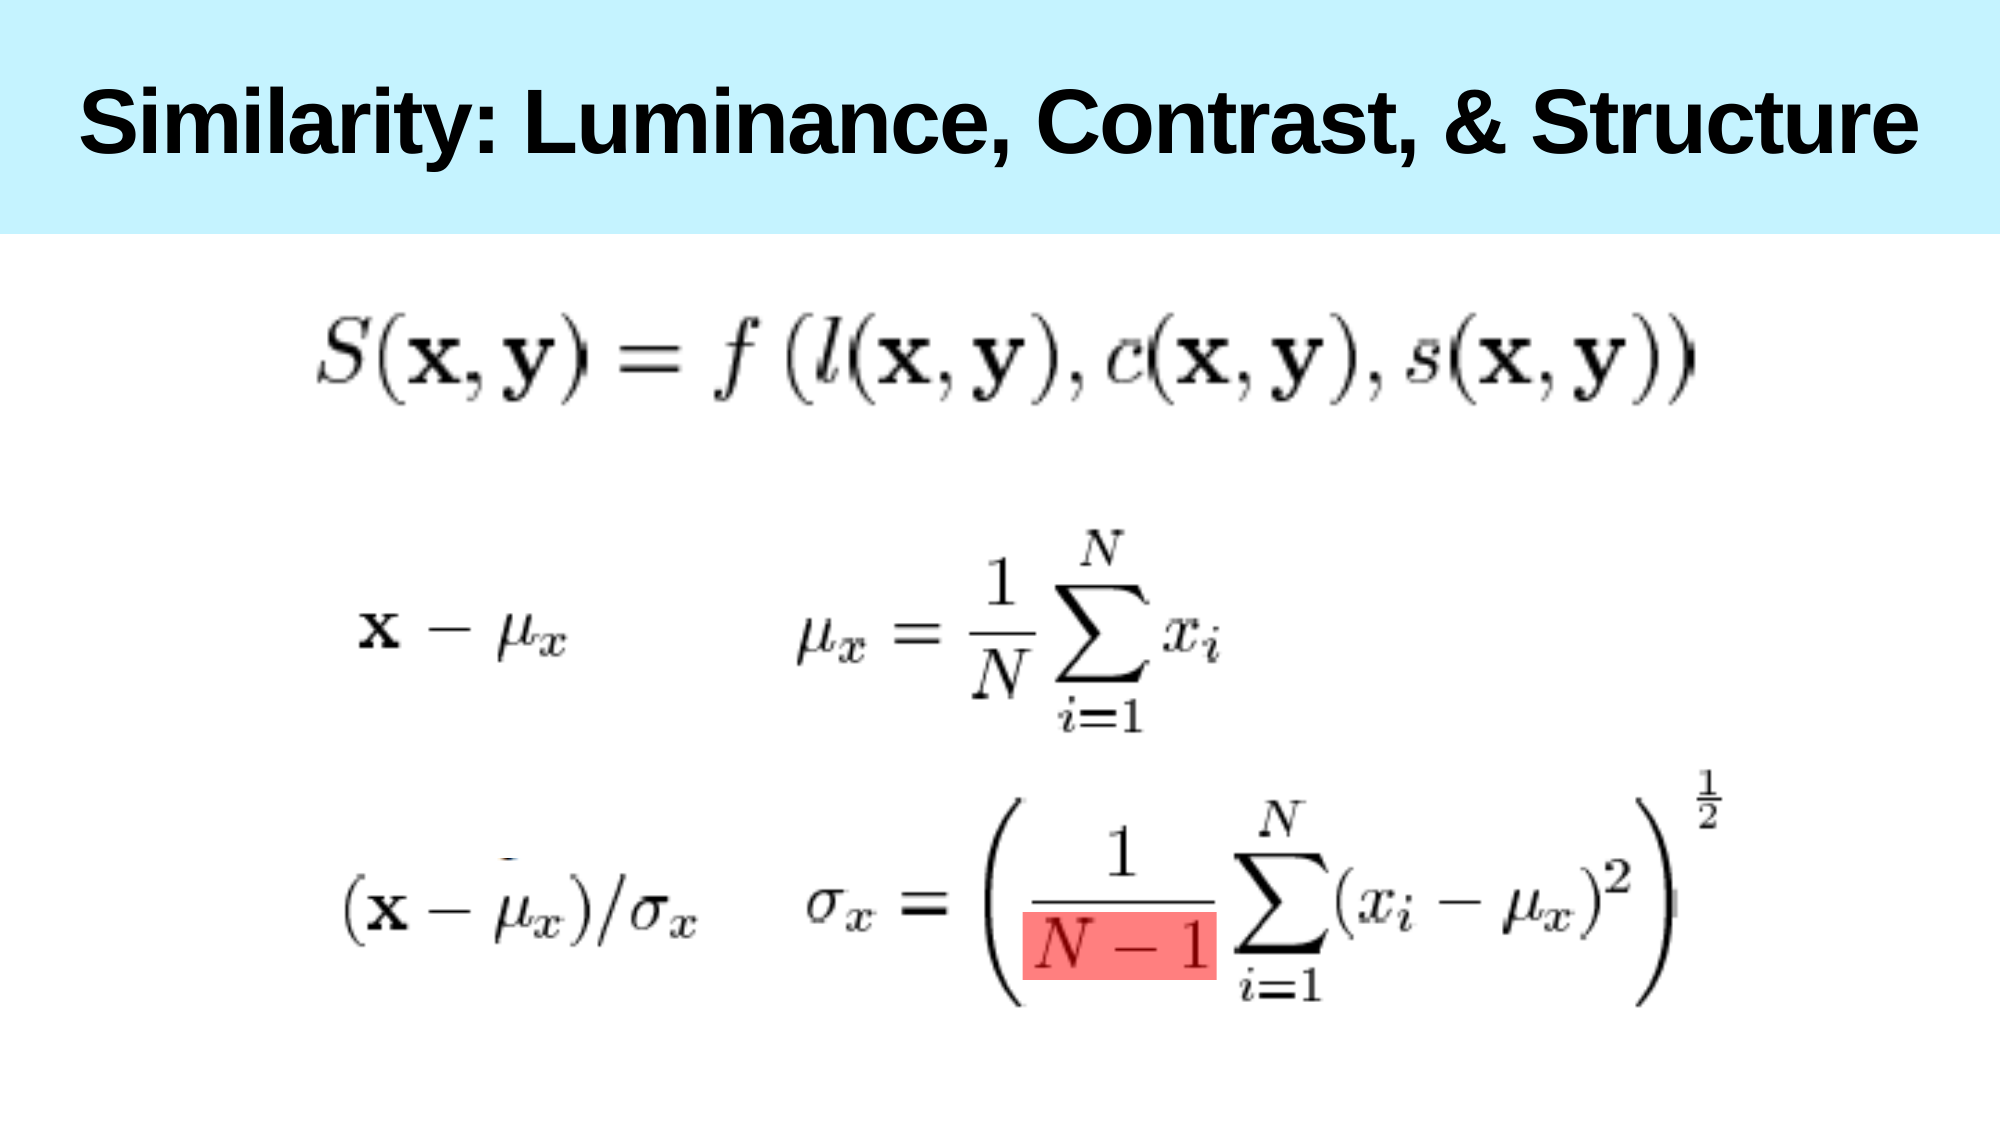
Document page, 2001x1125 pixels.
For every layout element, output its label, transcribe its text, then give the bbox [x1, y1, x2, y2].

picture [297, 284, 1715, 432]
picture [789, 754, 1732, 1041]
title Similarity: Luminance, Contrast, & Structure [0, 0, 2000, 234]
picture [754, 511, 1229, 748]
picture [351, 595, 575, 677]
picture [337, 858, 710, 965]
